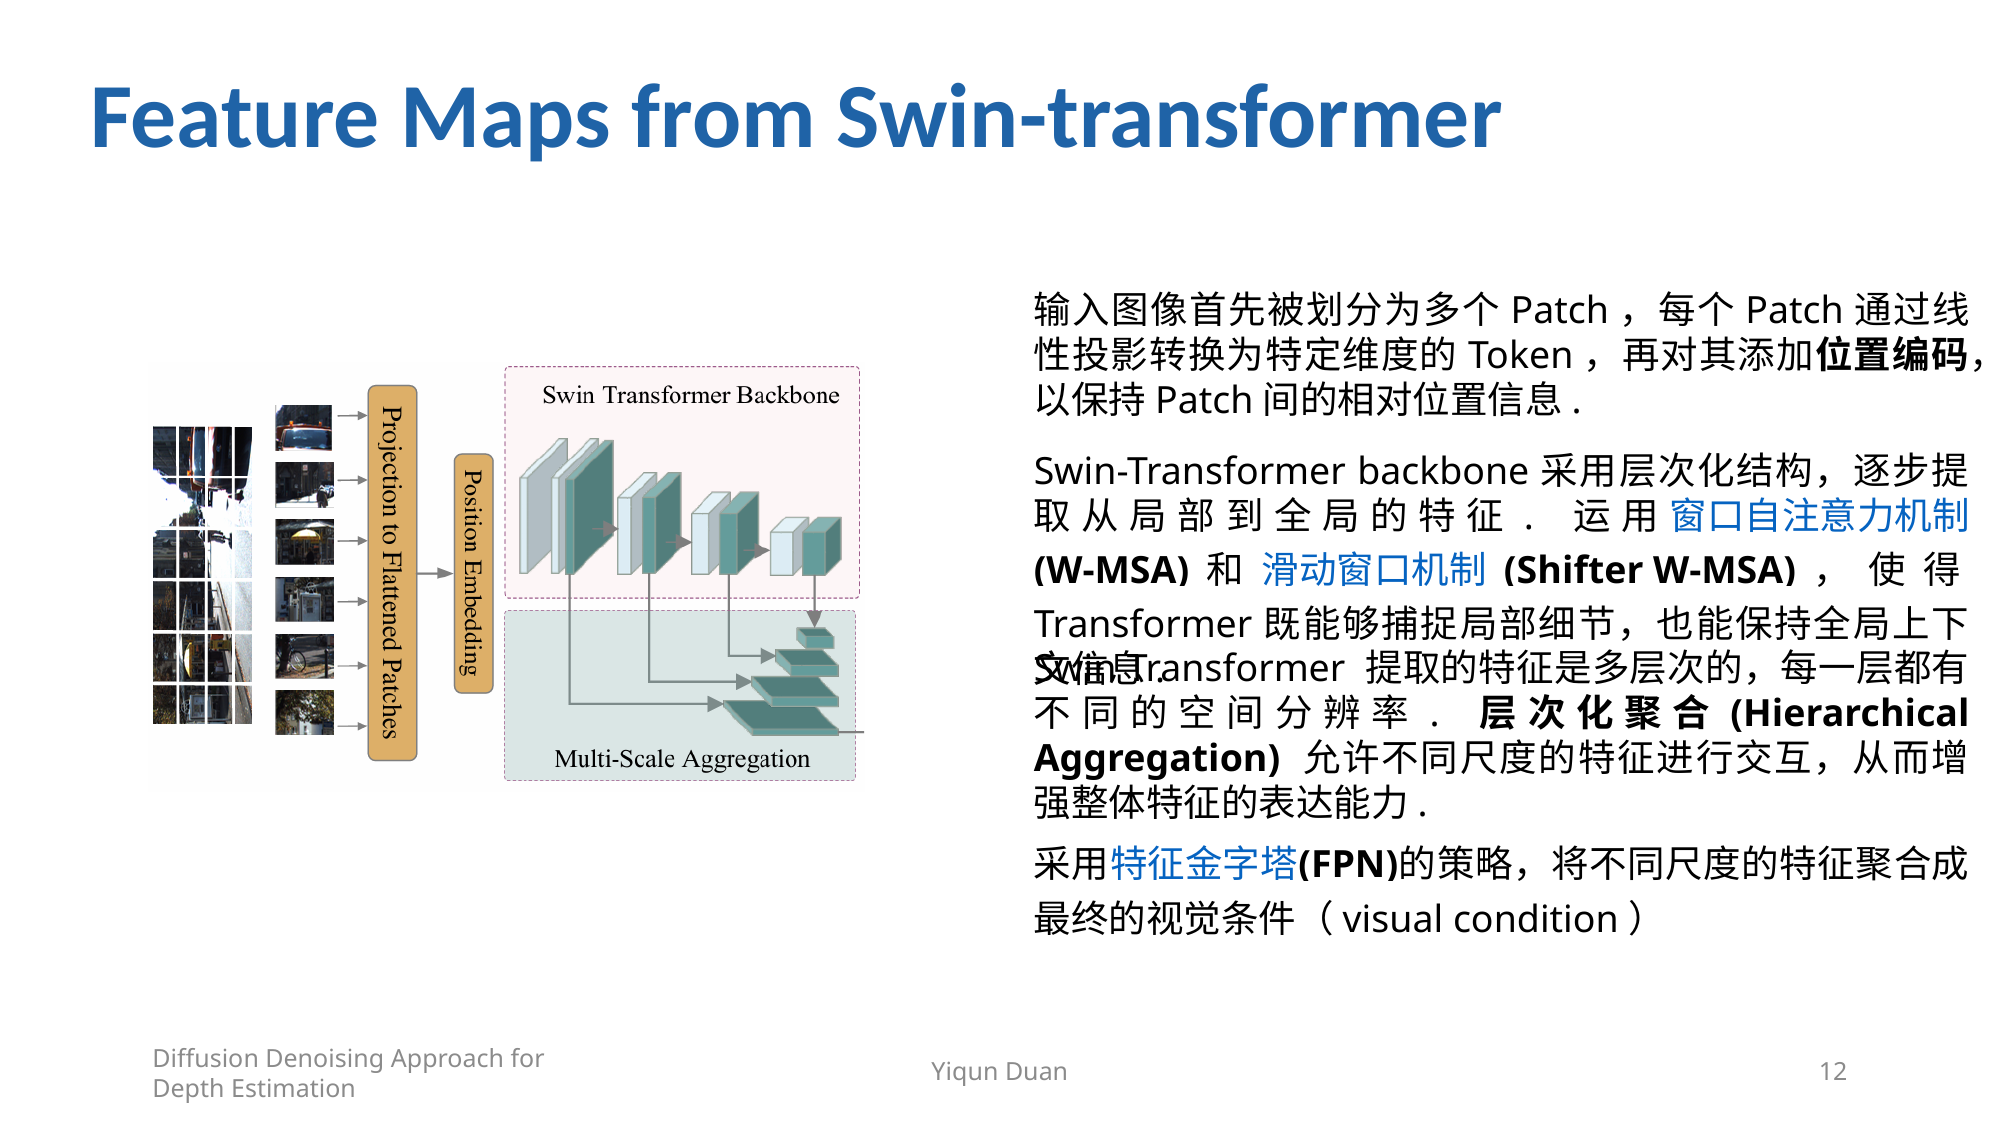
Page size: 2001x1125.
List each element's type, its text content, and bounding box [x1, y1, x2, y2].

text_box Swin-Transformer backbone采用层次化结构，逐步提取从局部到全局的特征. 运用窗口自注意力机制(W-MSA)和滑动窗口机制(Shifter W-MSA)，使得Transformer既能够捕捉局部细节，也能保持全局上下文信息. [1019, 439, 1985, 636]
text_box Swin Transformer 提取的特征是多层次的，每一层都有不同的空间分辨率. 层次化聚合(Hierarchical Aggregation) 允许不同尺度的特征进行交互，从而增强整体特征的表达能力. [1019, 636, 1985, 831]
slide_number Diffusion Denoising Approach for Depth Estimation [137, 1042, 588, 1103]
slide_number 11 [1412, 1042, 1863, 1103]
text_box 采用特征金字塔(FPN)的策略，将不同尺度的特征聚合成最终的视觉条件（visual condition） [1019, 833, 1985, 948]
text_box 输入图像首先被划分为多个Patch，每个Patch通过线性投影转换为特定维度的Token，再对其添加位置编码，以保持Patch间的相对位置信息. [1019, 278, 1985, 429]
picture [114, 311, 865, 814]
title Feature Maps from Swin-transformer [75, 59, 1891, 175]
footer Yiqun Duan [662, 1042, 1338, 1103]
